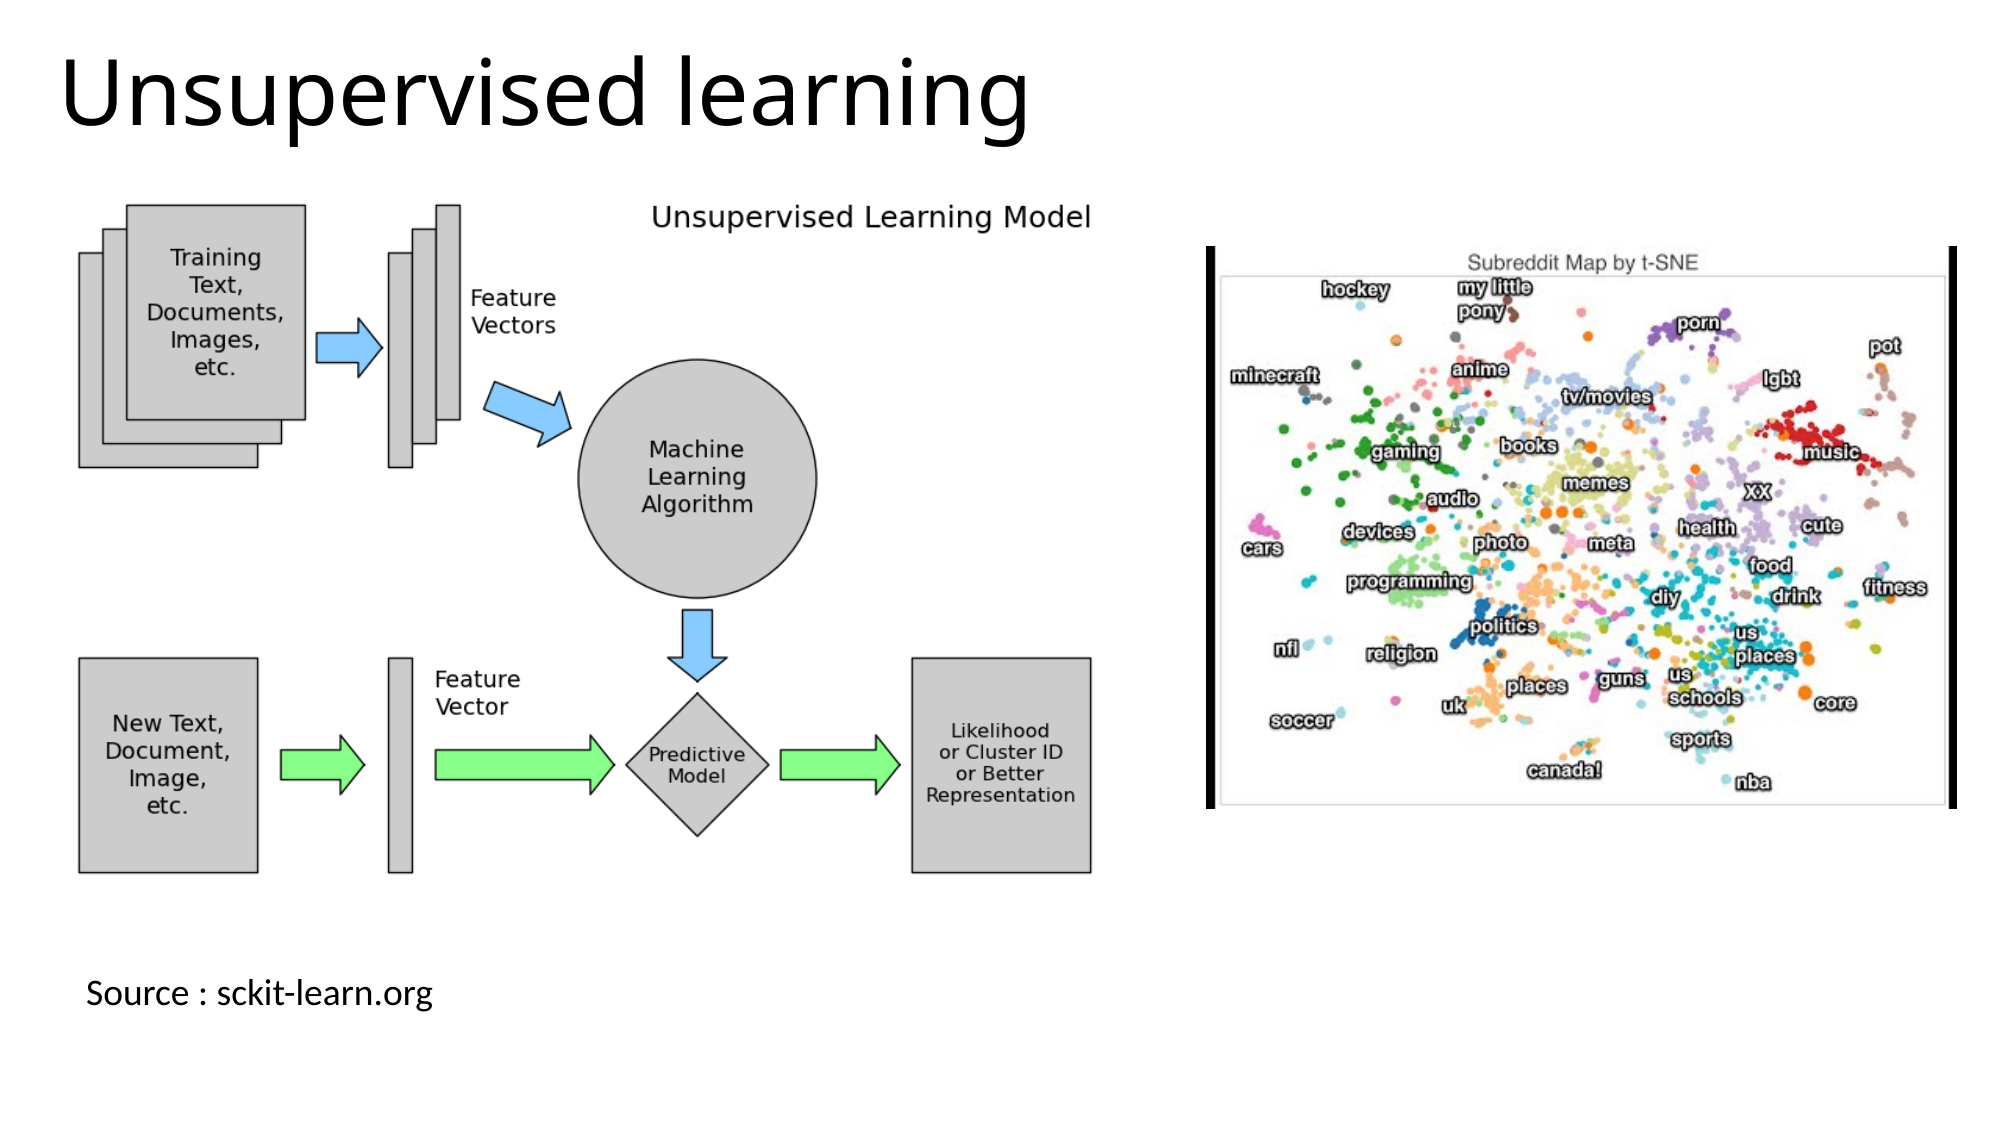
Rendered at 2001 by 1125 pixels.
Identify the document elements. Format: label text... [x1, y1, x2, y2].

title Unsupervised learning [43, 34, 1312, 158]
picture [1206, 246, 1957, 810]
text_box Source : sckit-learn.org [71, 960, 619, 1020]
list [43, 181, 1114, 896]
